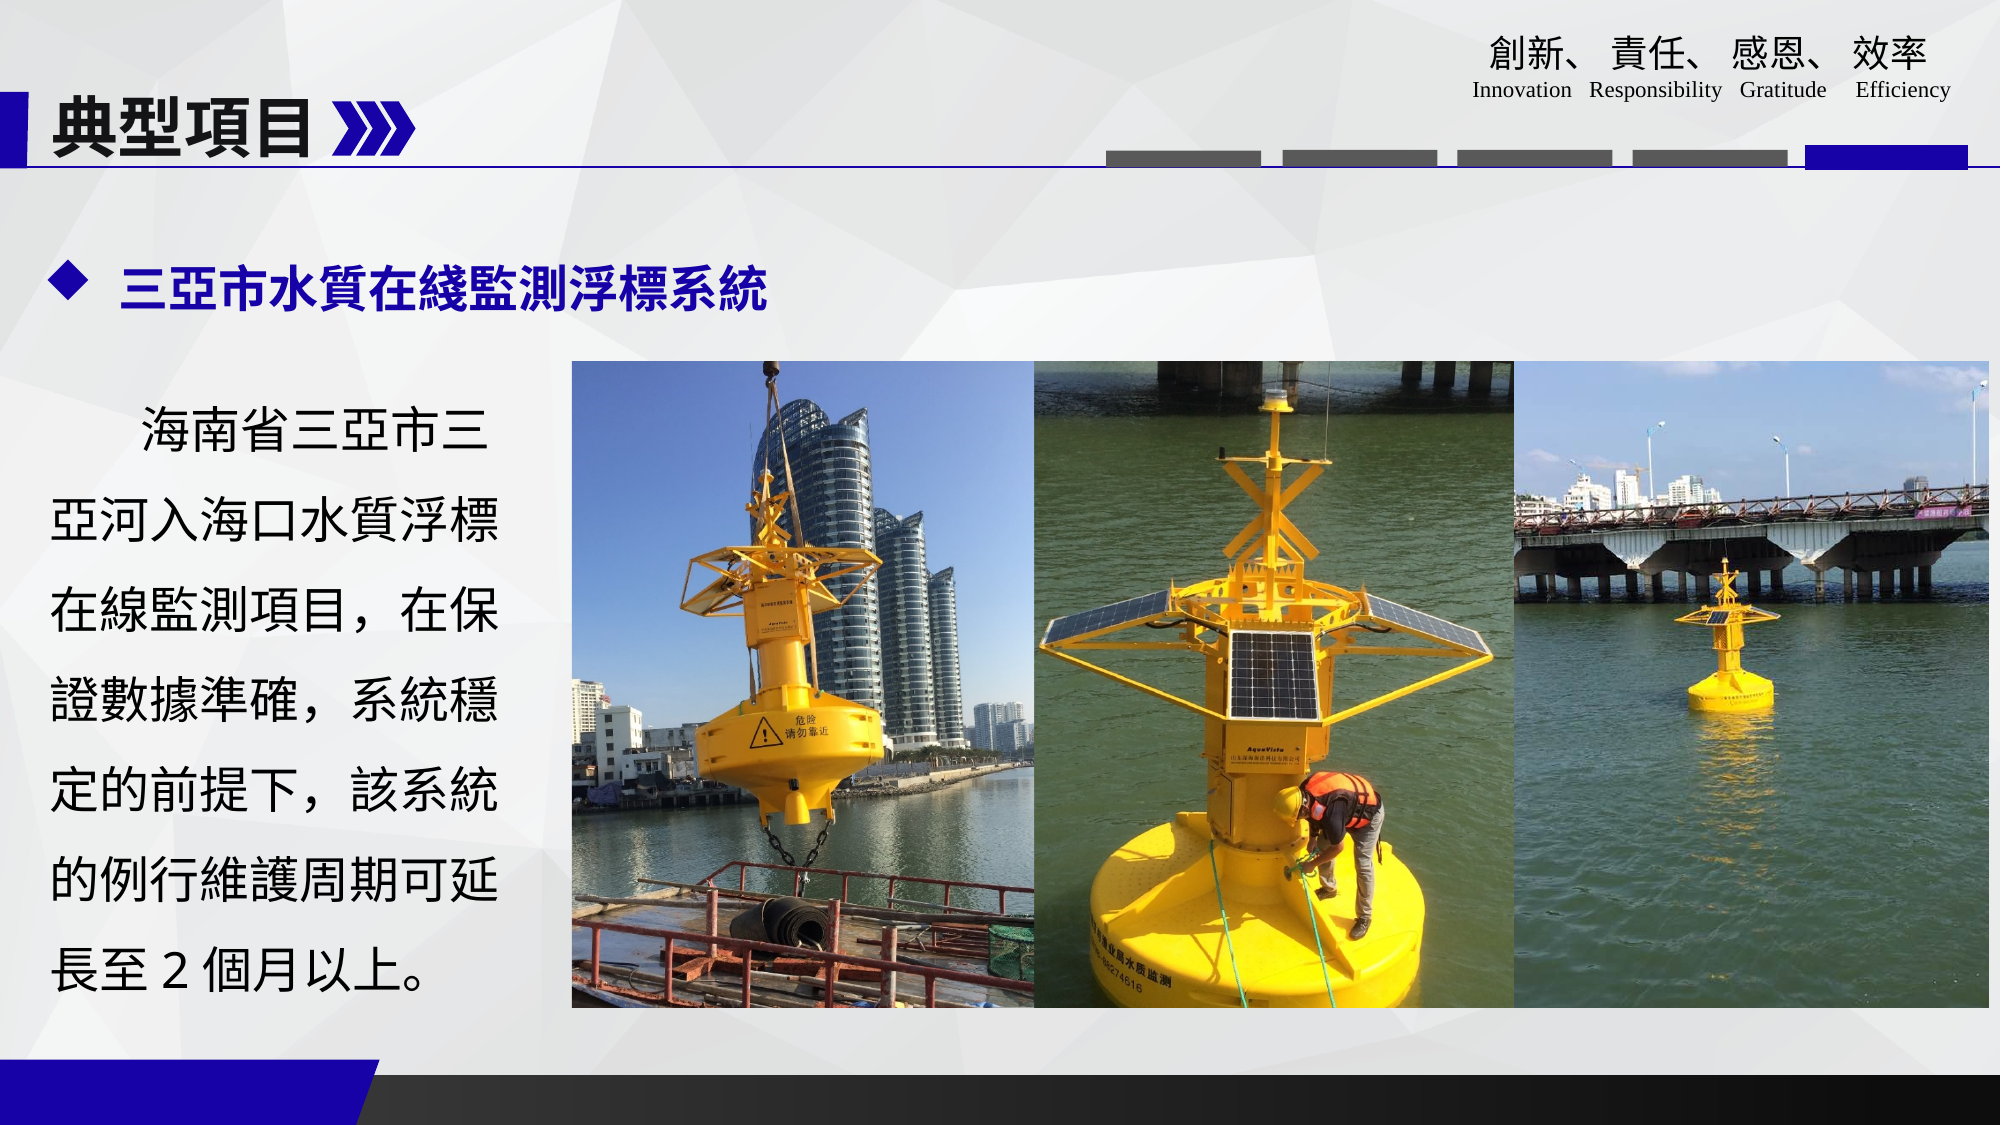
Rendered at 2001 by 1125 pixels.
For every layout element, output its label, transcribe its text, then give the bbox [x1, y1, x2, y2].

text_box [333, 102, 415, 155]
text_box 海南省三亞市三亞河入海口水質浮標在線監測項目，在保證數據準確，系統穩定的前提下，該系統的例行維護周期可延長至2個月以上。 [34, 361, 546, 1007]
text_box 典型項目 [36, 77, 333, 173]
picture [0, 0, 2000, 166]
text_box 三亞市水質在綫監測浮標系統 [28, 249, 852, 325]
picture [0, 168, 2000, 1075]
text_box [1805, 145, 1968, 170]
